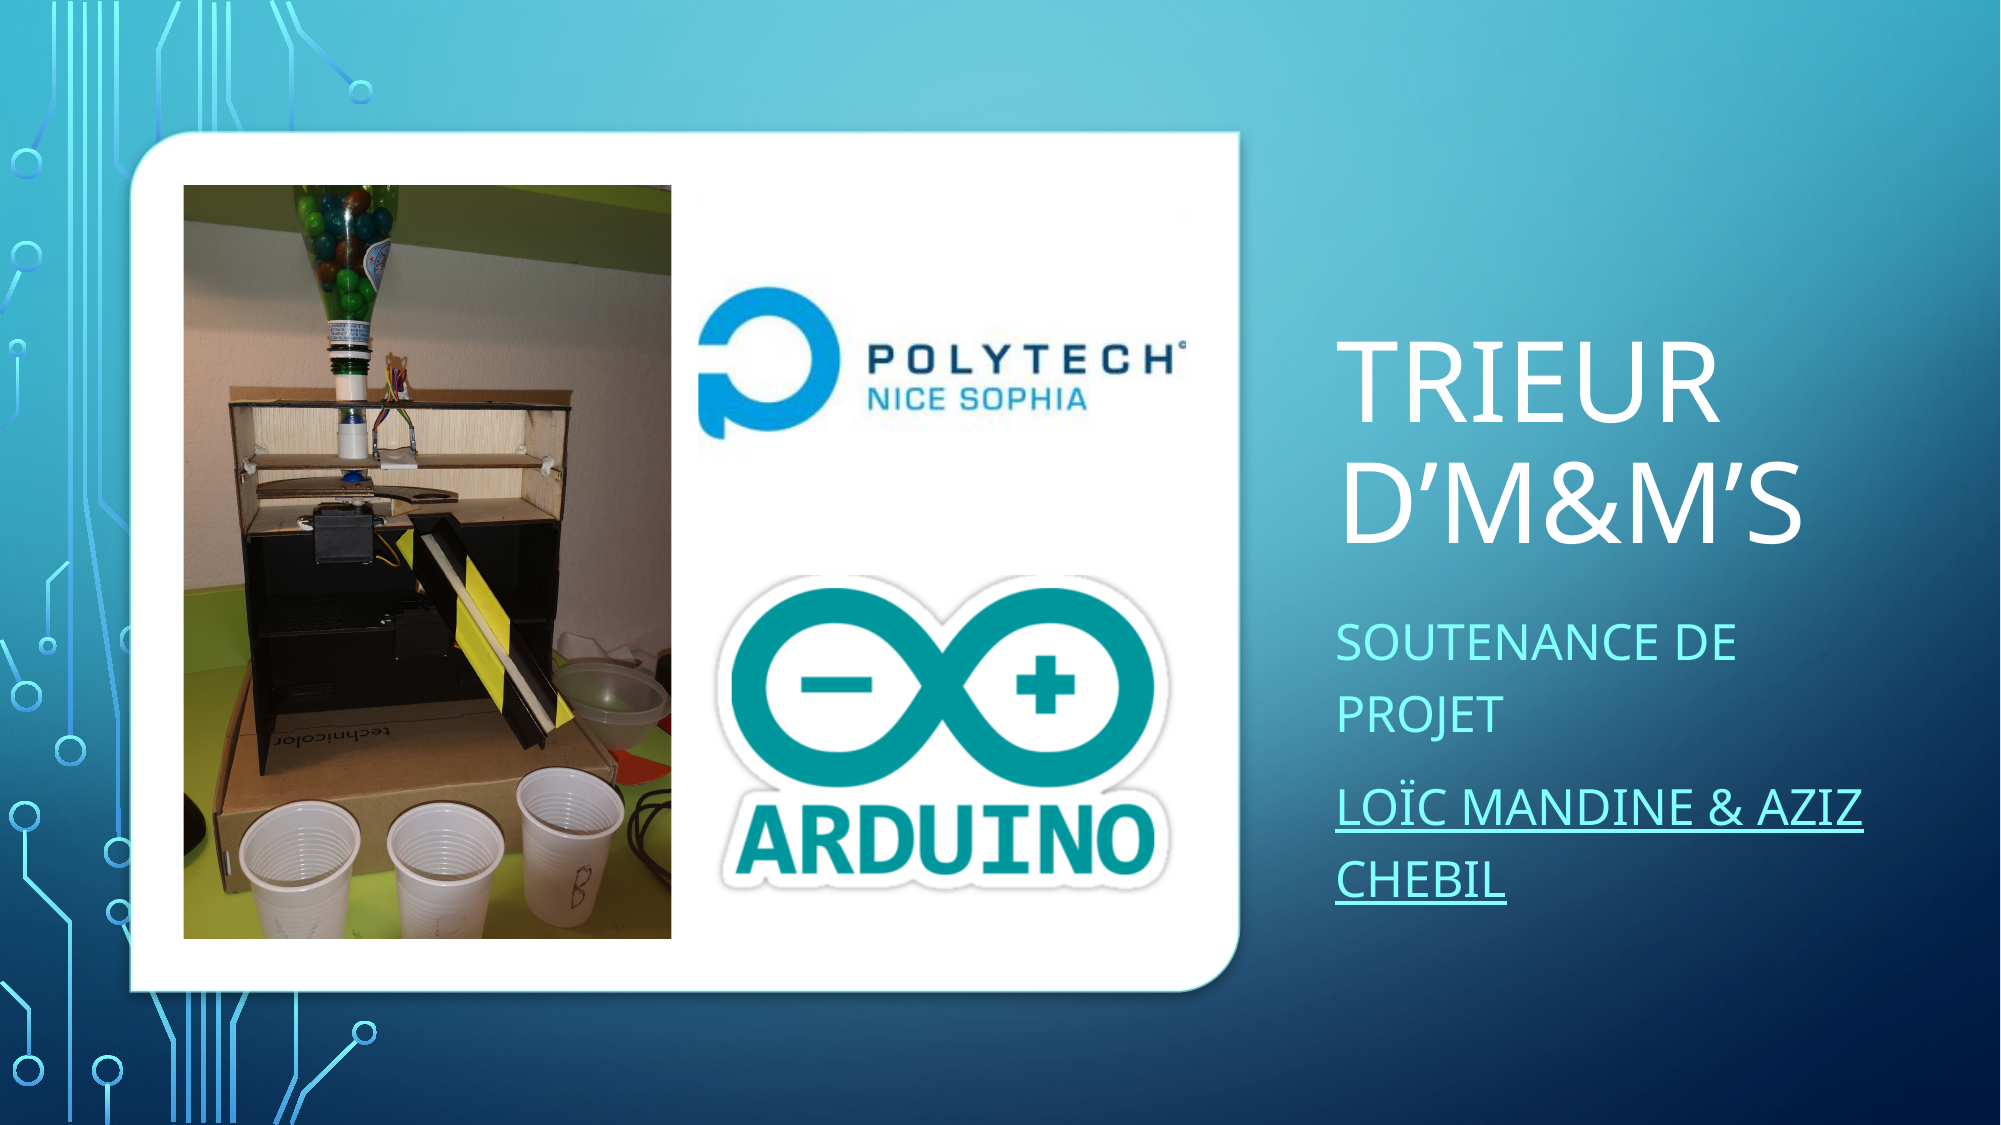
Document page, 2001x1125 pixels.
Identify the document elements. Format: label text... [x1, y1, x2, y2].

picture [698, 574, 1187, 939]
subtitle Soutenance de projet Loïc mandine & aziz chebil [1320, 590, 1895, 928]
text_box [129, 131, 1241, 993]
title Trieur d’M&M’s [1321, 182, 1895, 576]
picture [183, 185, 672, 939]
picture [698, 185, 1187, 549]
